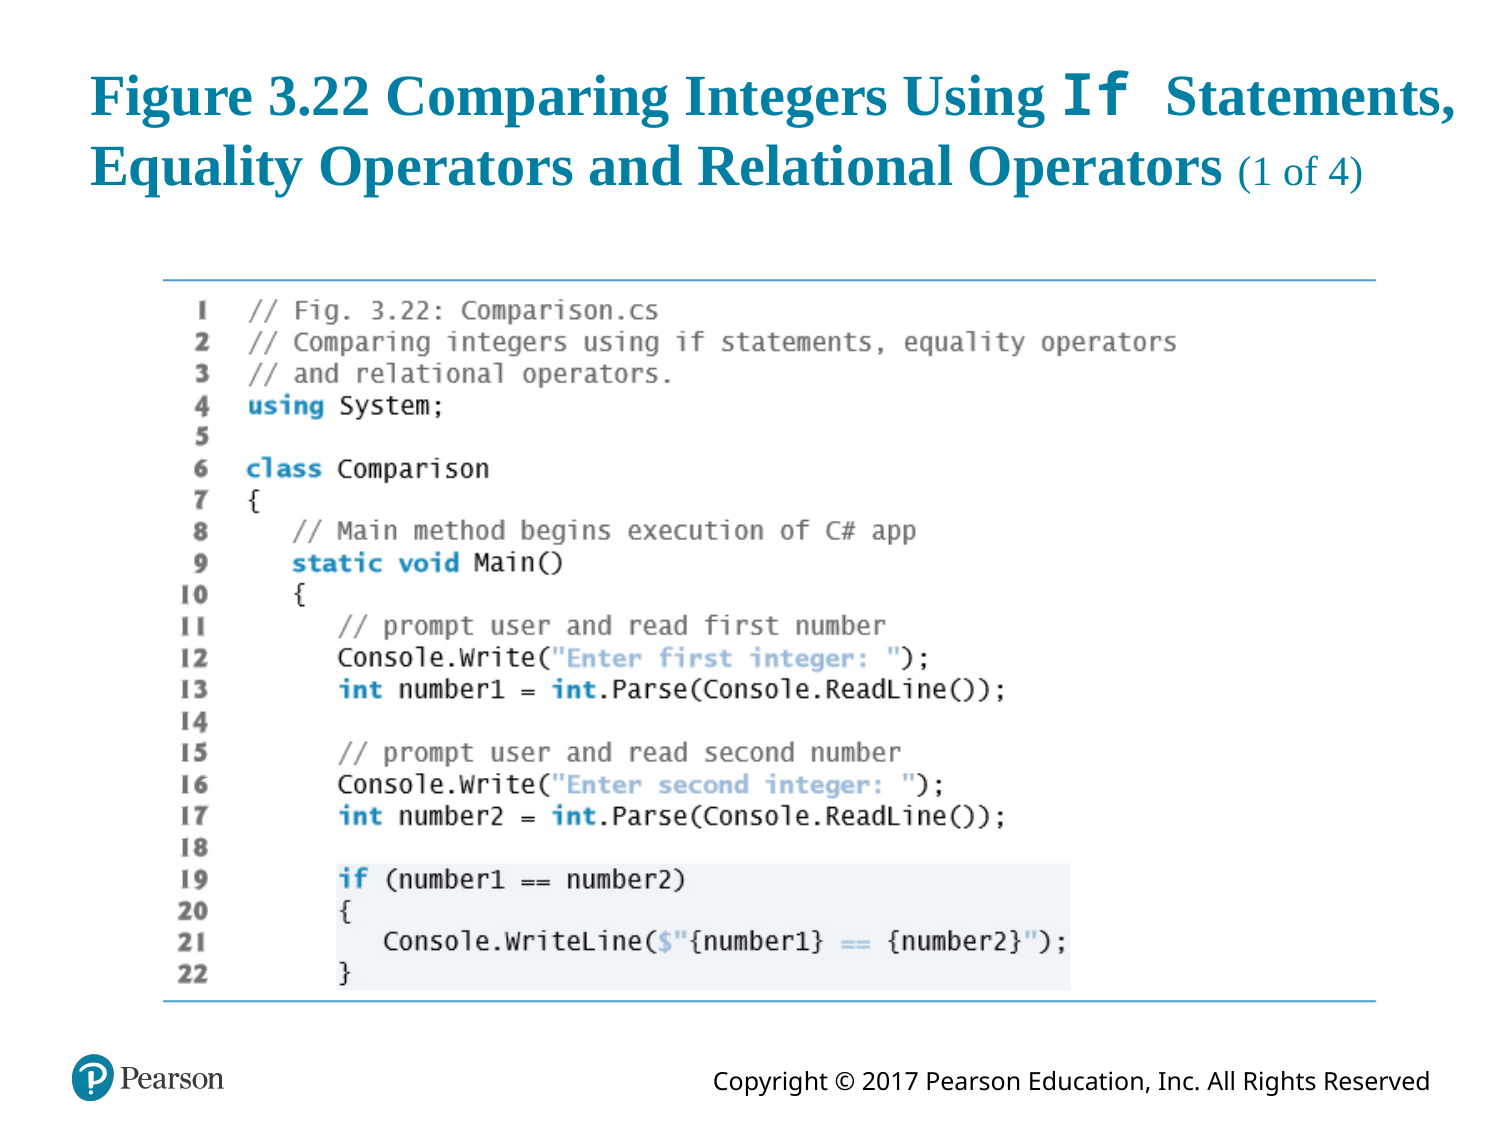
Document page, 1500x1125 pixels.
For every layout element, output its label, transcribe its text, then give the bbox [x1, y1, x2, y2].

picture [72, 1087, 83, 1101]
picture [163, 278, 1383, 1005]
picture [98, 1054, 224, 1101]
picture [72, 1054, 88, 1070]
title Figure 3.22 Comparing Integers Using If Statements, Equality Operators and Relational Operators (1 of 4) [75, 37, 1472, 213]
picture [80, 1063, 106, 1088]
